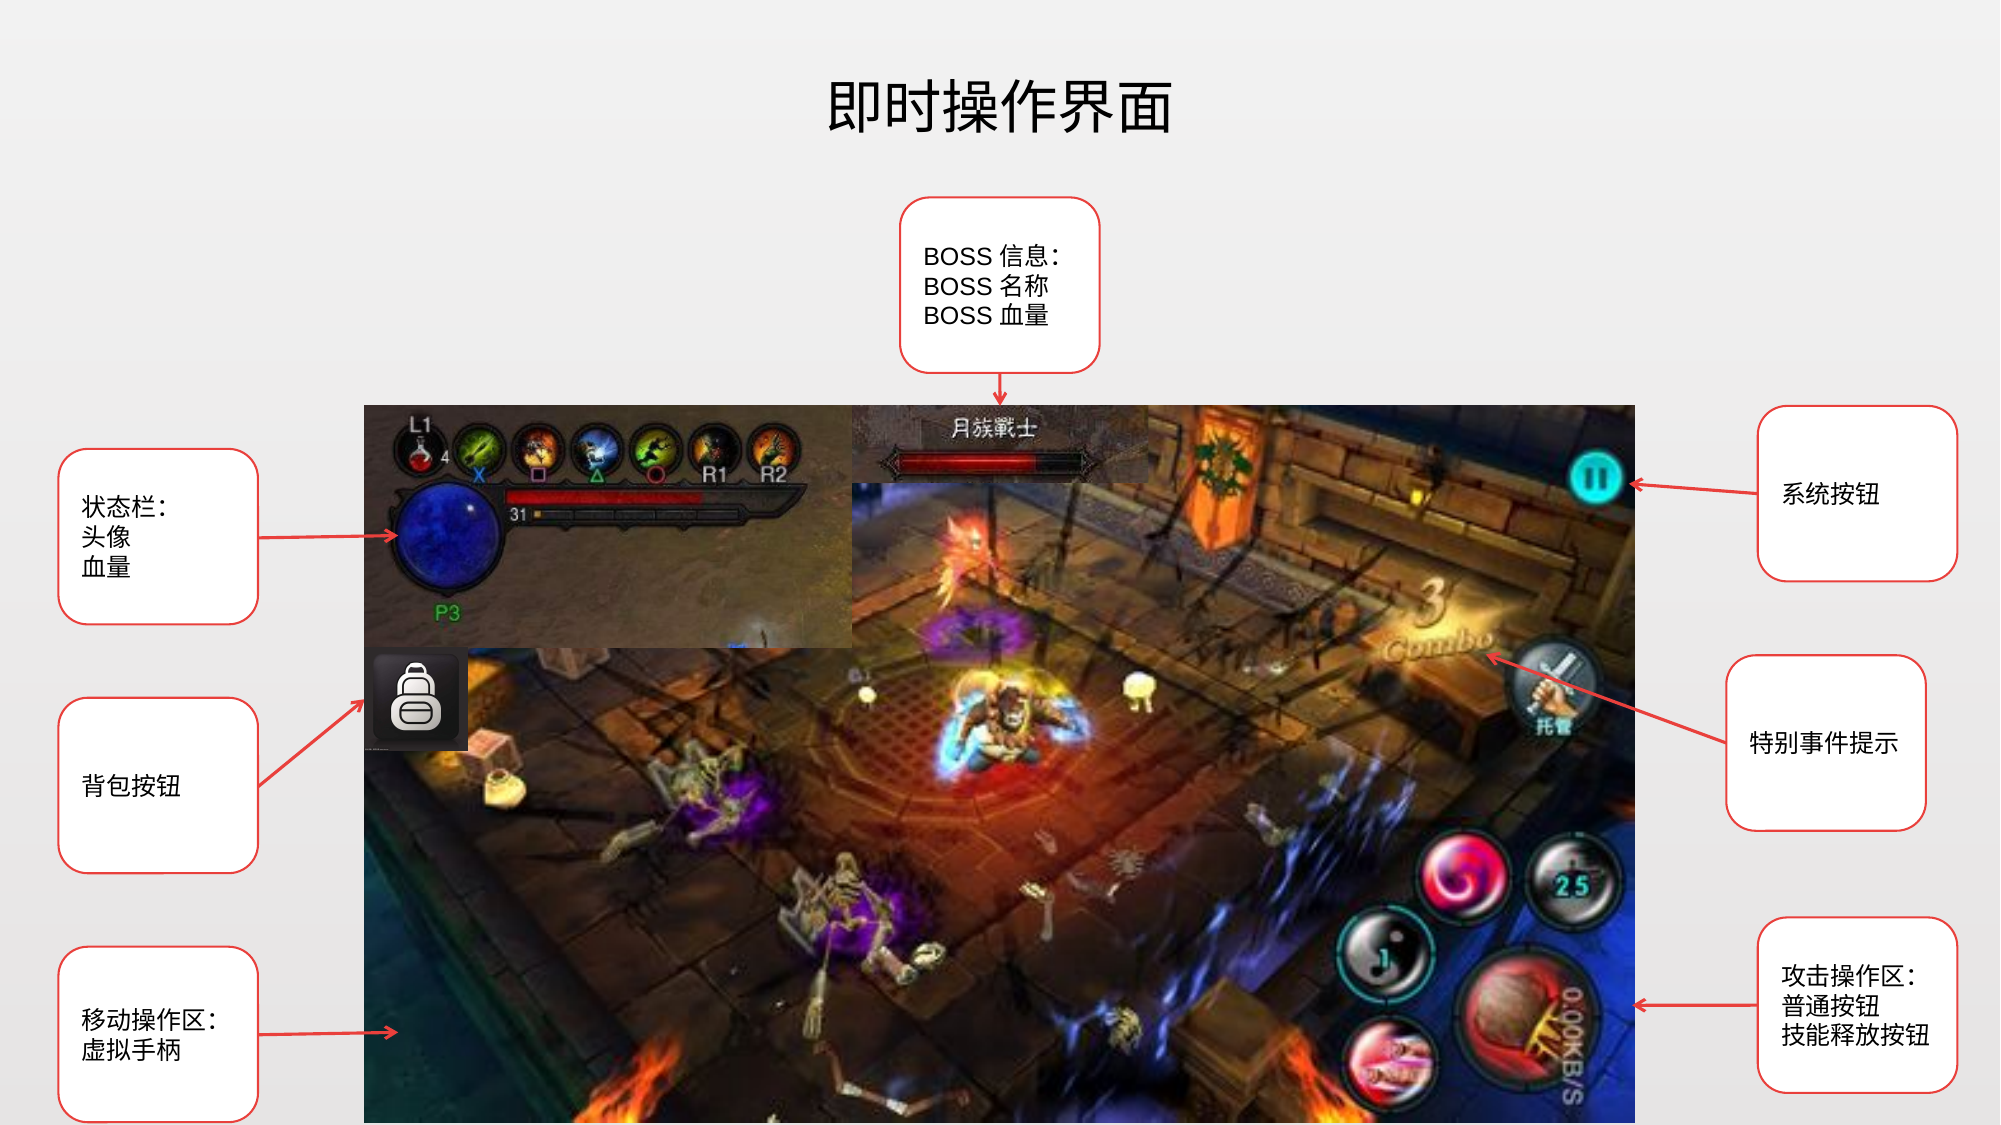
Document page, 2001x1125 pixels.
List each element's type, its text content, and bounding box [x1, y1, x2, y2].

text_box 移动操作区： 虚拟手柄 [57, 945, 260, 1124]
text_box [1628, 483, 1758, 494]
text_box 状态栏： 头像 血量 [57, 447, 260, 626]
text_box 攻击操作区： 普通按钮 技能释放按钮 [1756, 916, 1959, 1094]
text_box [257, 699, 365, 787]
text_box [1485, 654, 1727, 744]
text_box 背包按钮 [57, 696, 260, 875]
picture [364, 405, 1635, 1123]
text_box 系统按钮 [1756, 404, 1959, 583]
text_box 特别事件提示 [1725, 654, 1927, 832]
text_box 即时操作界面 [810, 63, 1190, 148]
text_box BOSS信息： BOSS名称 BOSS血量 [899, 196, 1101, 374]
